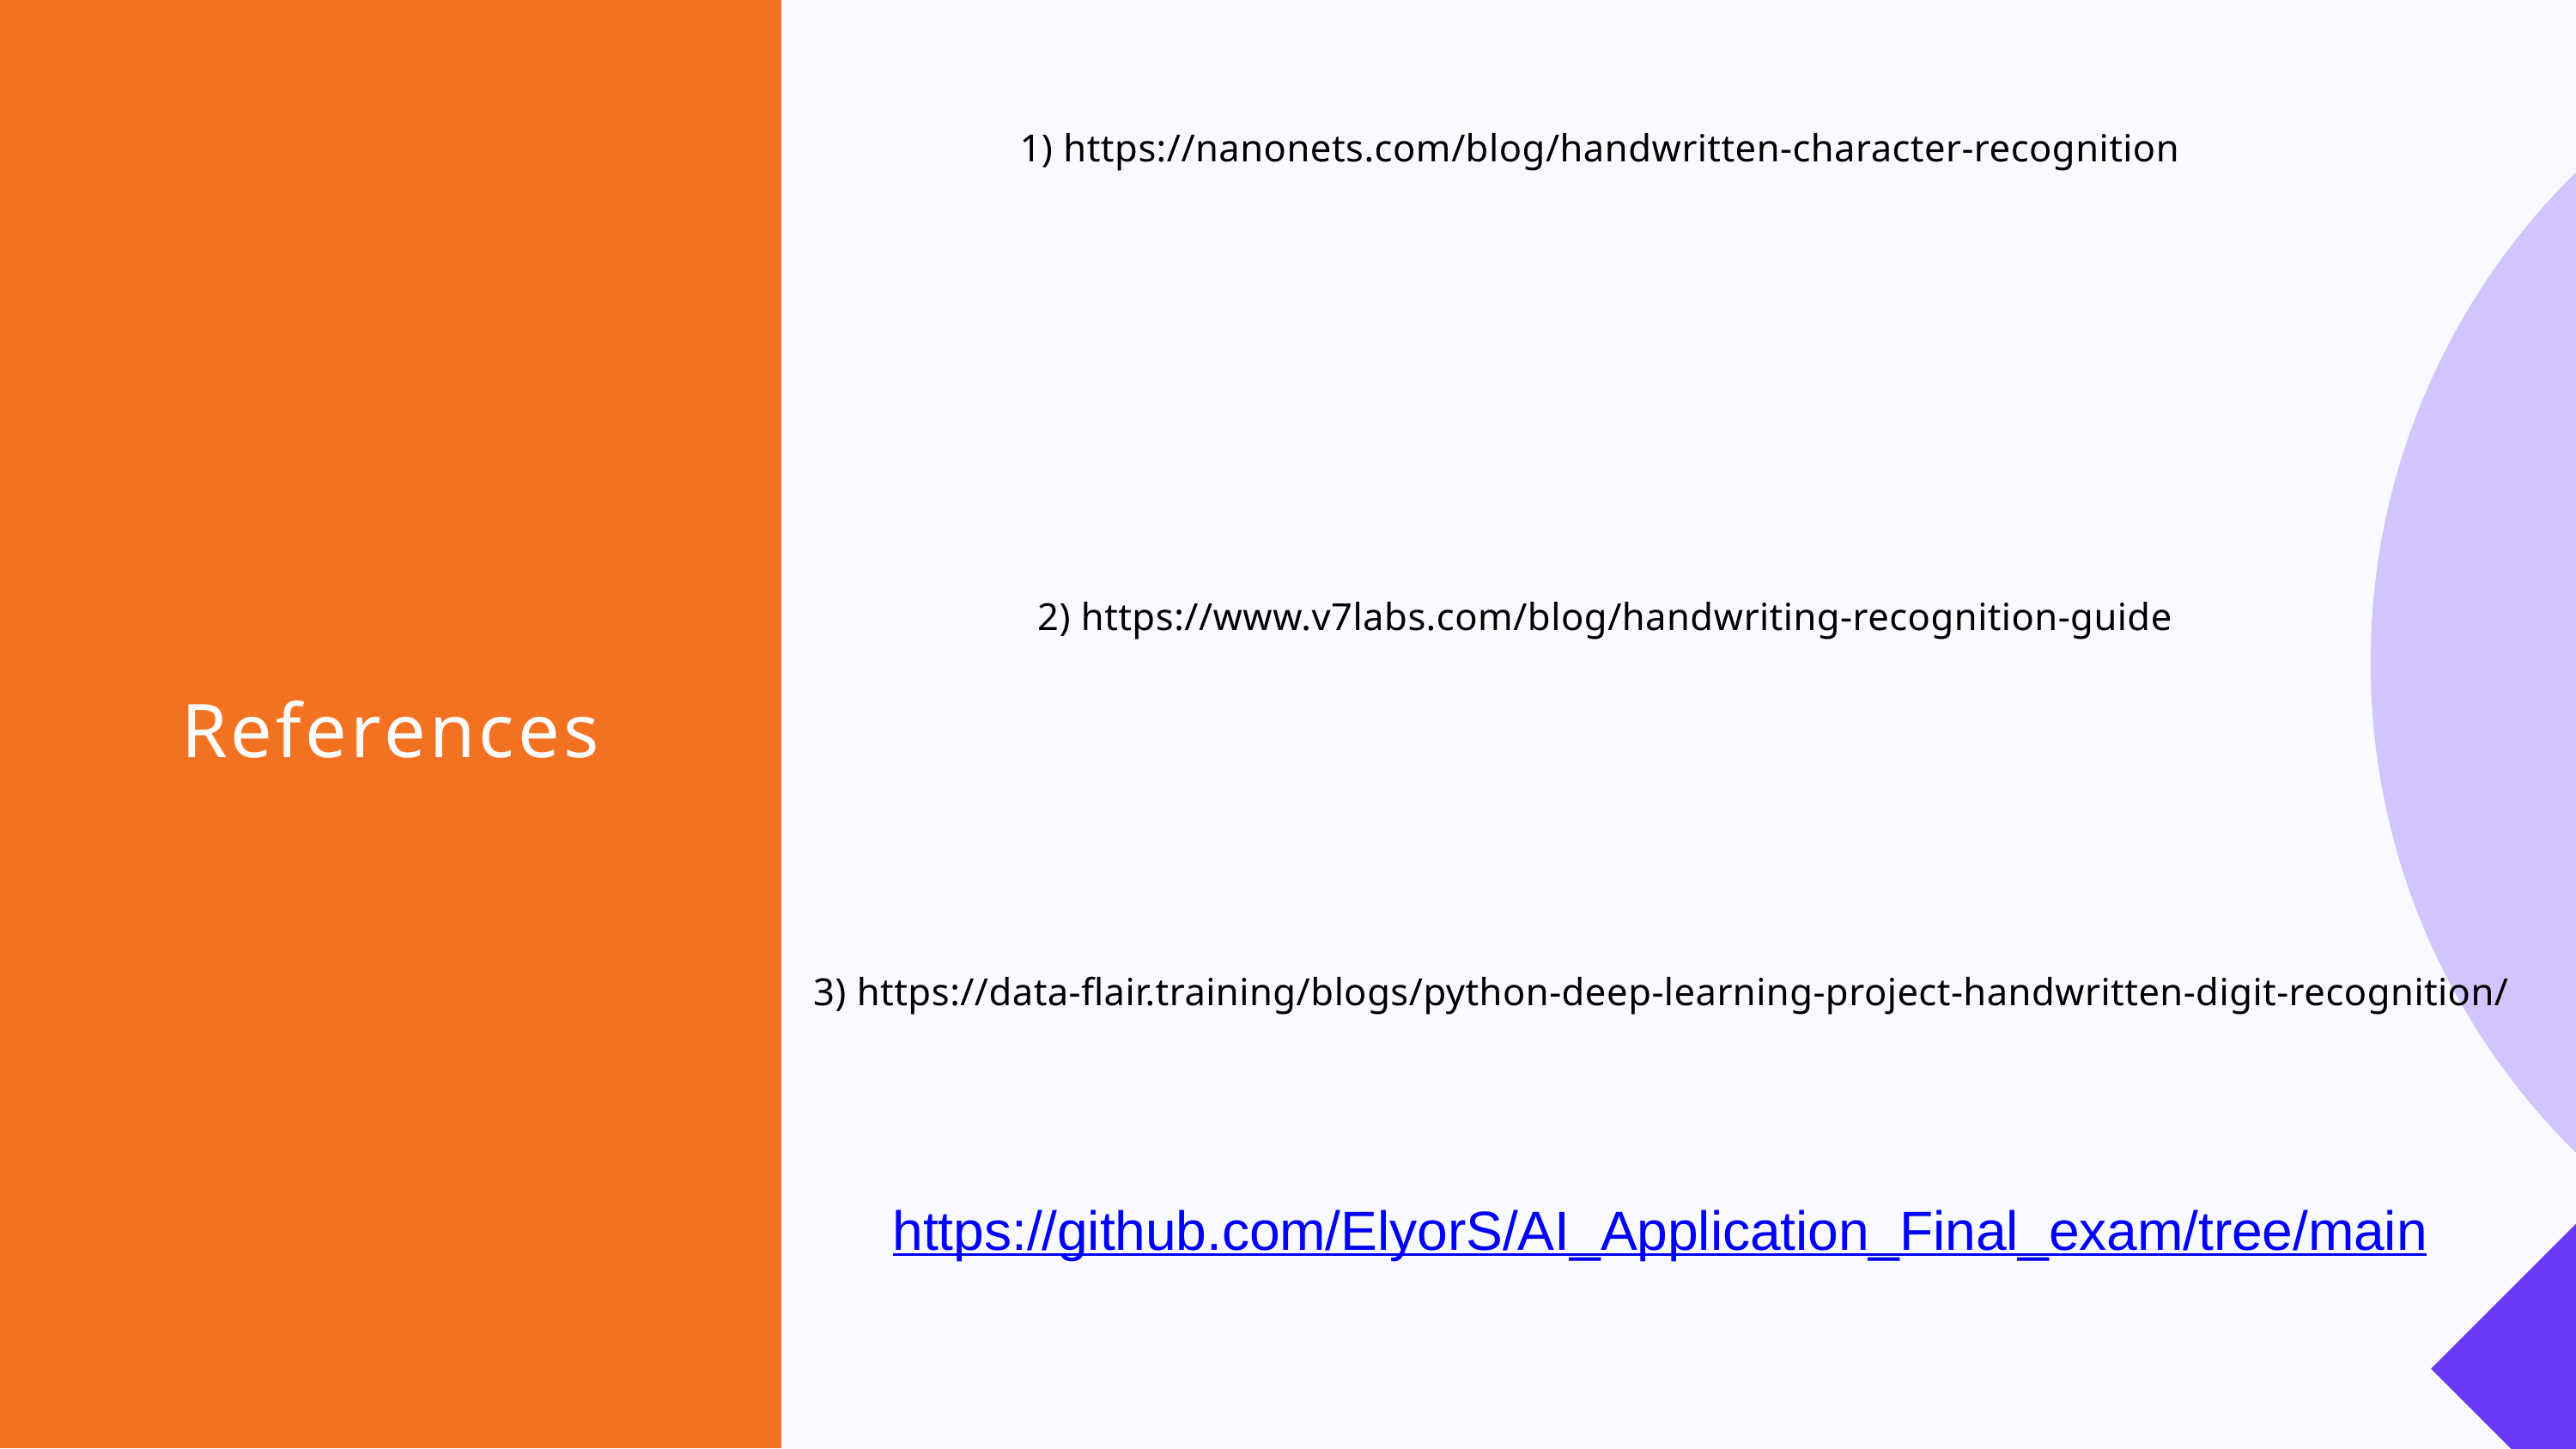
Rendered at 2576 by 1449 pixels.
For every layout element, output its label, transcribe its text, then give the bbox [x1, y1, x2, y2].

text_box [2370, 0, 2576, 1351]
text_box 2) https://www.v7labs.com/blog/handwriting-recognition-guide [1024, 585, 2187, 639]
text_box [2430, 1196, 2576, 1449]
text_box 1) https://nanonets.com/blog/handwritten-character-recognition [783, 117, 2366, 170]
text_box 3) https://data-flair.training/blogs/python-deep-learning-project-handwritten-digit-recognition/ [783, 961, 2366, 1014]
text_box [0, 0, 781, 1449]
text_box https://github.com/ElyorS/AI_Application_Final_exam/tree/main [892, 1184, 2366, 1262]
